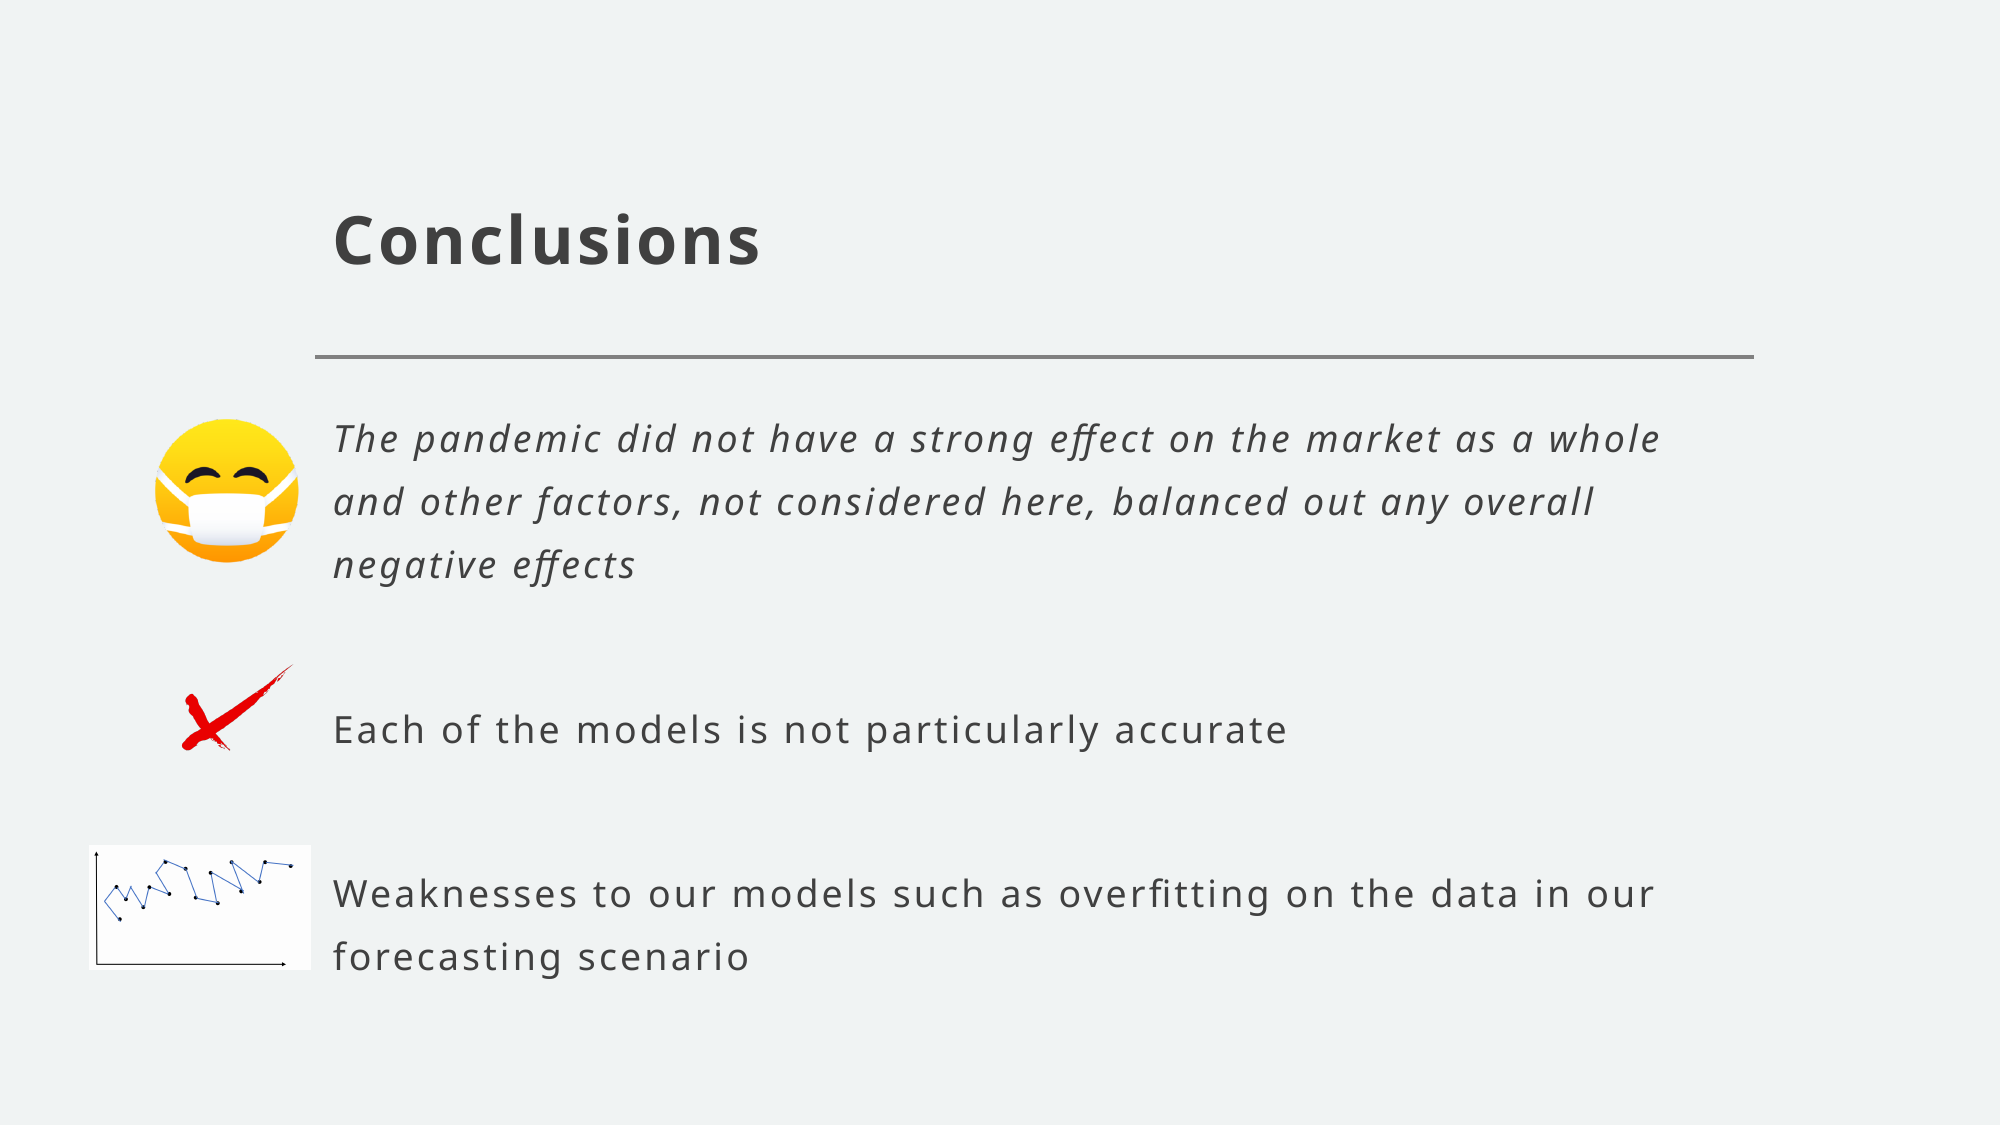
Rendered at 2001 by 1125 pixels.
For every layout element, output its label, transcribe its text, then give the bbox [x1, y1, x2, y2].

picture [172, 660, 303, 754]
list The pandemic did not have a strong effect on the market as a whole and other factors, not considered here, balanced out any overall negative effects Each of the models is not particularly accurate Weaknesses to our models such as overfitting on the data in our forecasting scenario [315, 379, 1754, 1068]
picture [149, 414, 303, 567]
title Conclusions [315, 72, 1754, 294]
picture [89, 845, 311, 970]
